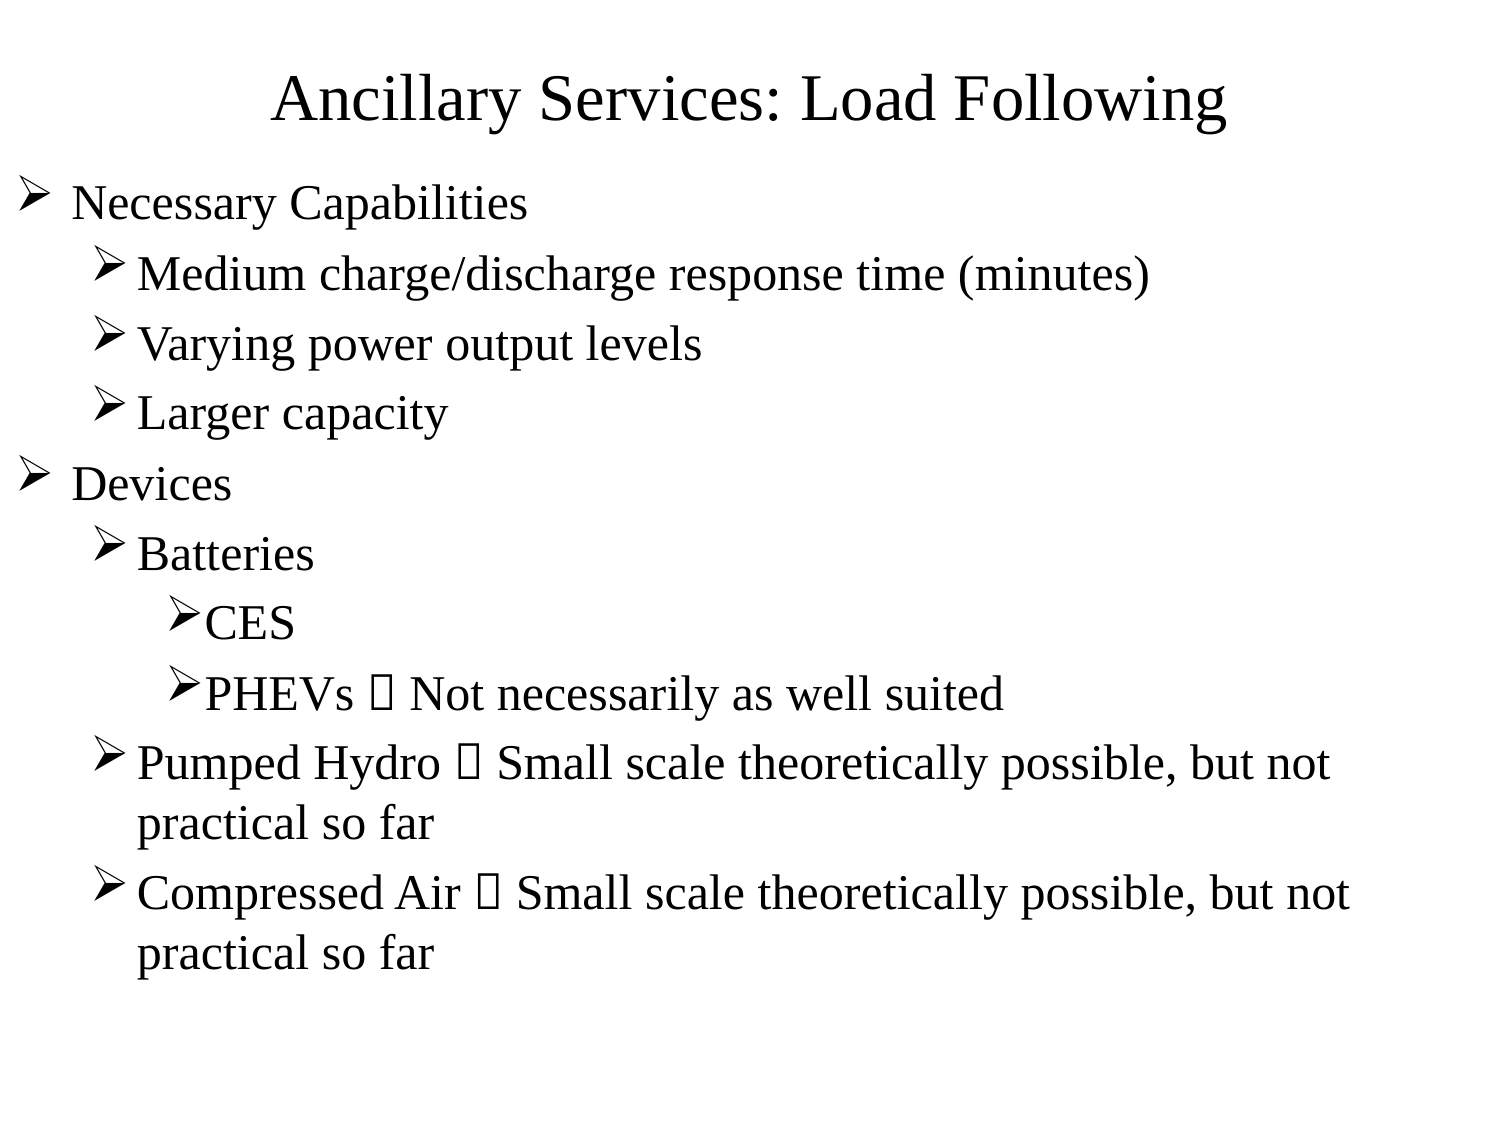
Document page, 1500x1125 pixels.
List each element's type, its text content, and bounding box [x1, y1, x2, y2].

list Necessary Capabilities Medium charge/discharge response time (minutes) Varying power output levels Larger capacity Devices Batteries CES PHEVs  Not necessarily as well suited Pumped Hydro  Small scale theoretically possible, but not practical so far Compressed Air  Small scale theoretically possible, but not practical so far [0, 162, 1500, 1125]
title Ancillary Services: Load Following [75, 0, 1425, 162]
